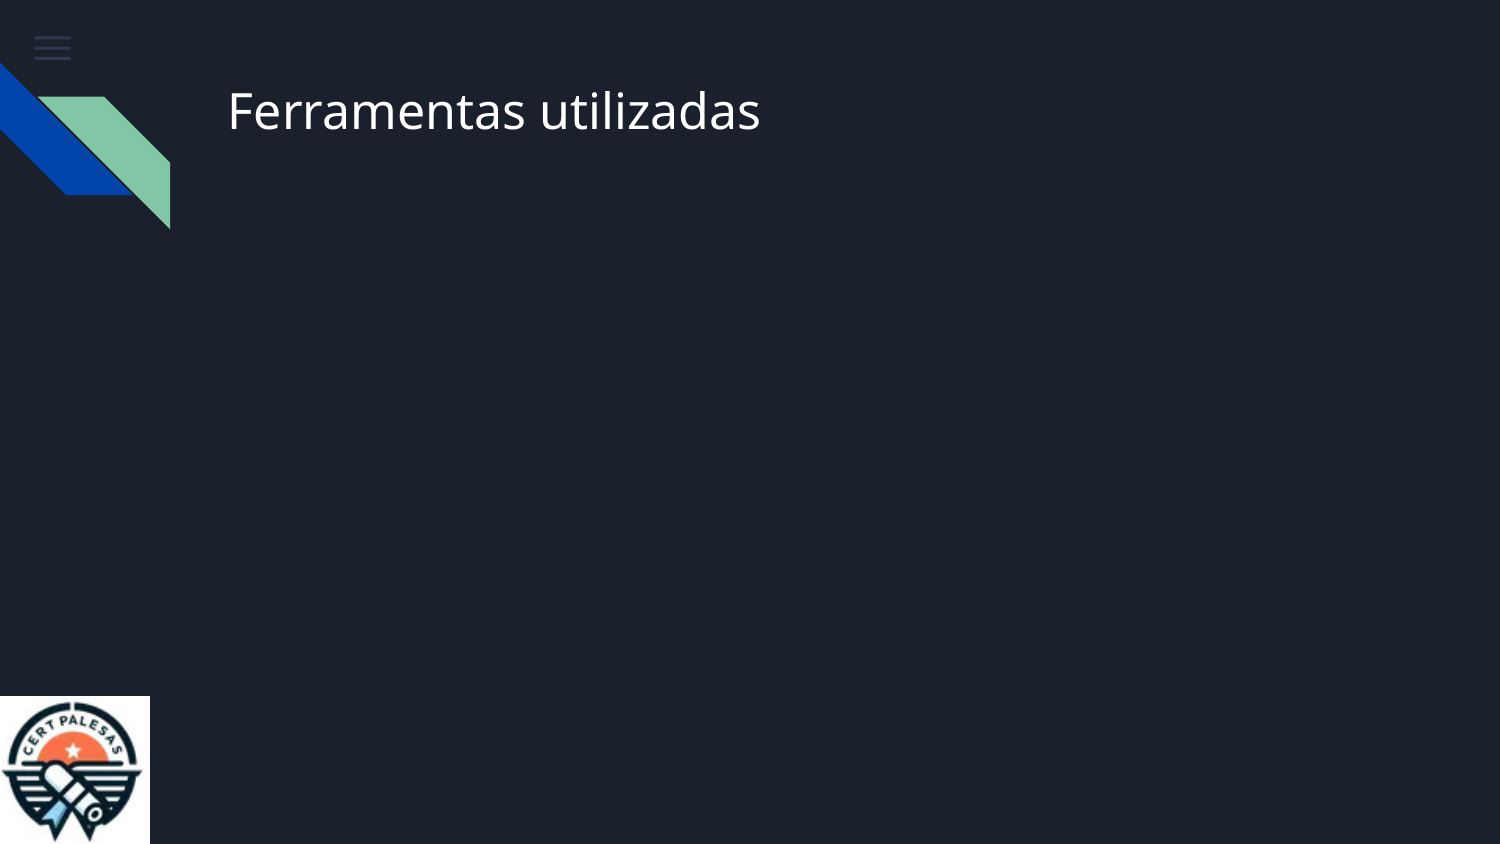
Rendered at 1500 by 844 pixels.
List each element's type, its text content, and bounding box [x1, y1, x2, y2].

picture [0, 696, 151, 844]
title Ferramentas utilizadas [212, 64, 1368, 168]
